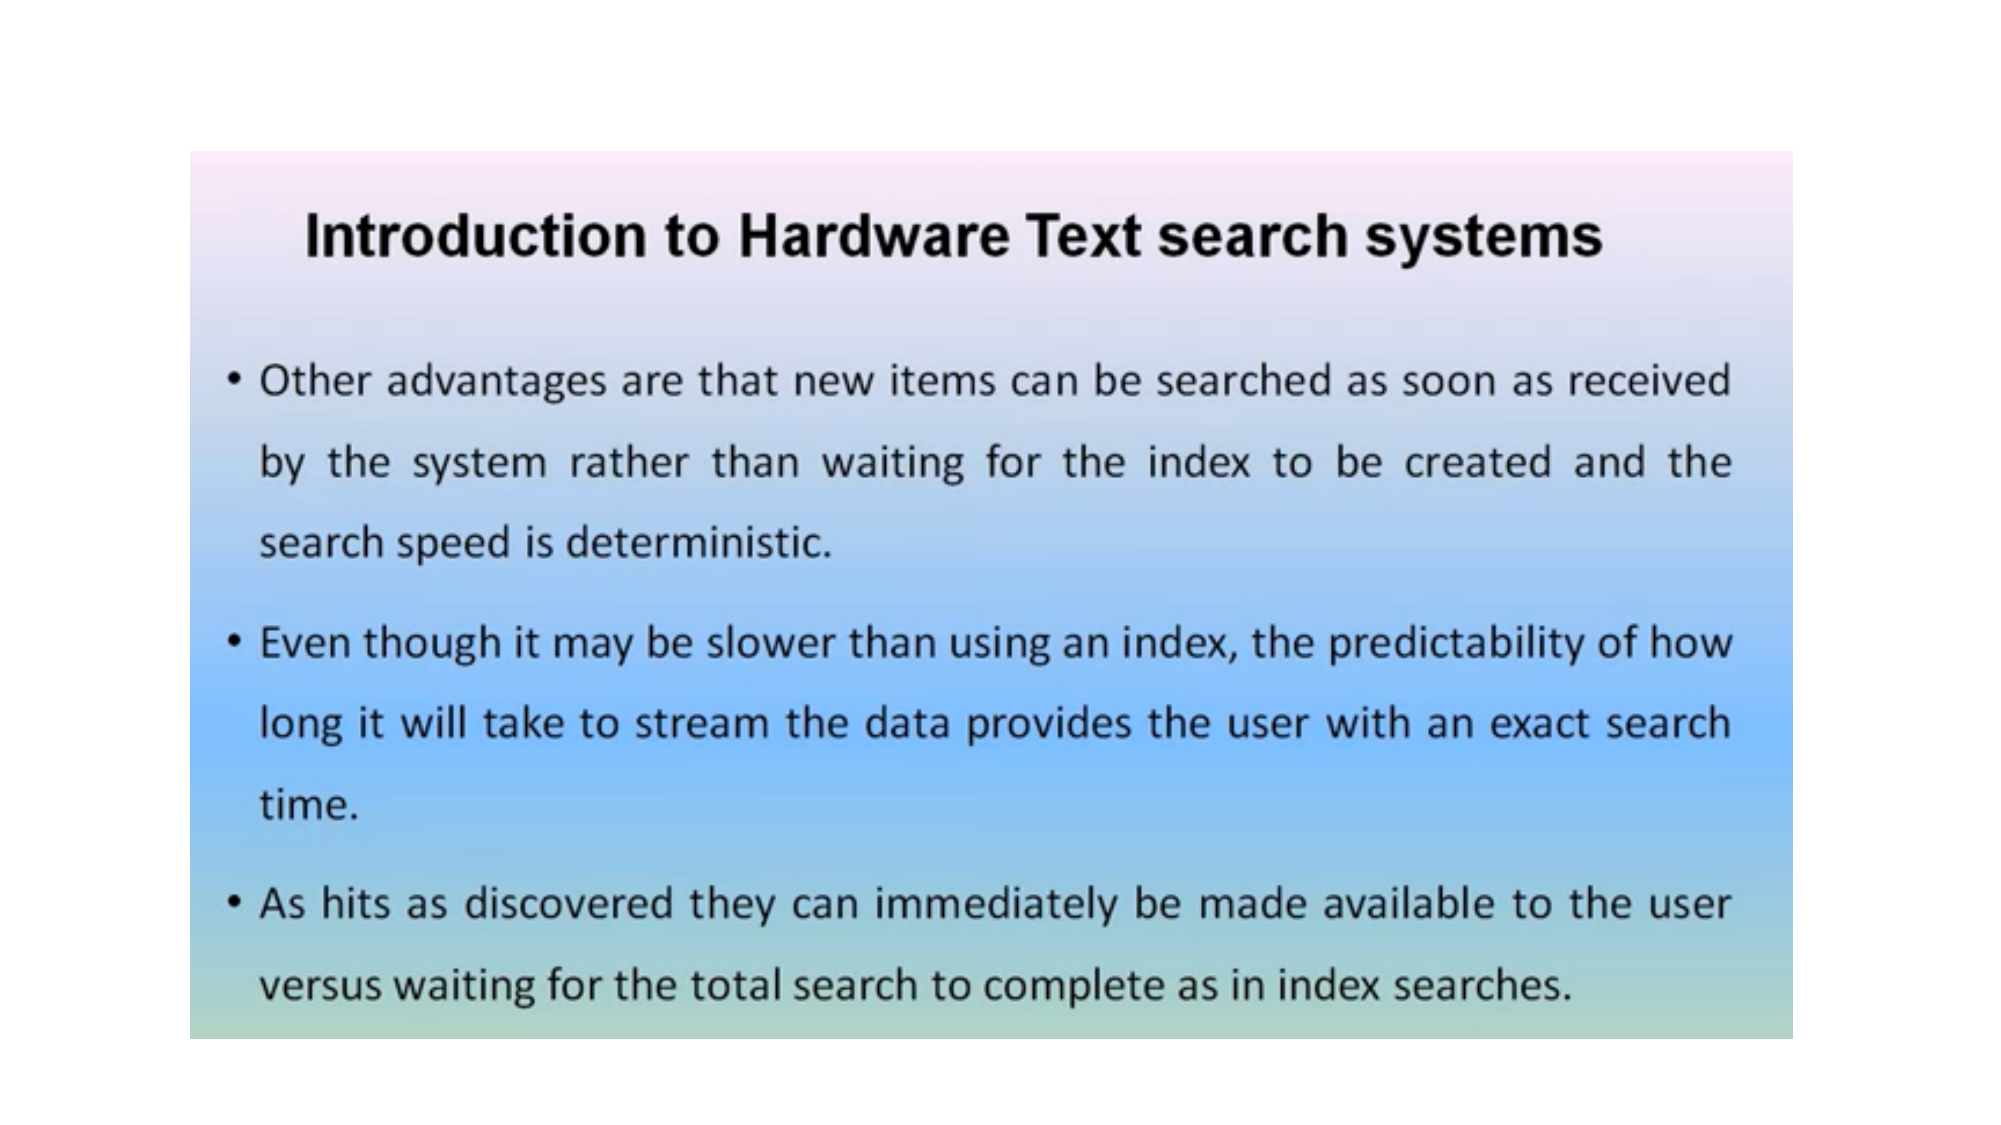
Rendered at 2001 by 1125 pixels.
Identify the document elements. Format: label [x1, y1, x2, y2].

picture [190, 151, 1793, 1039]
